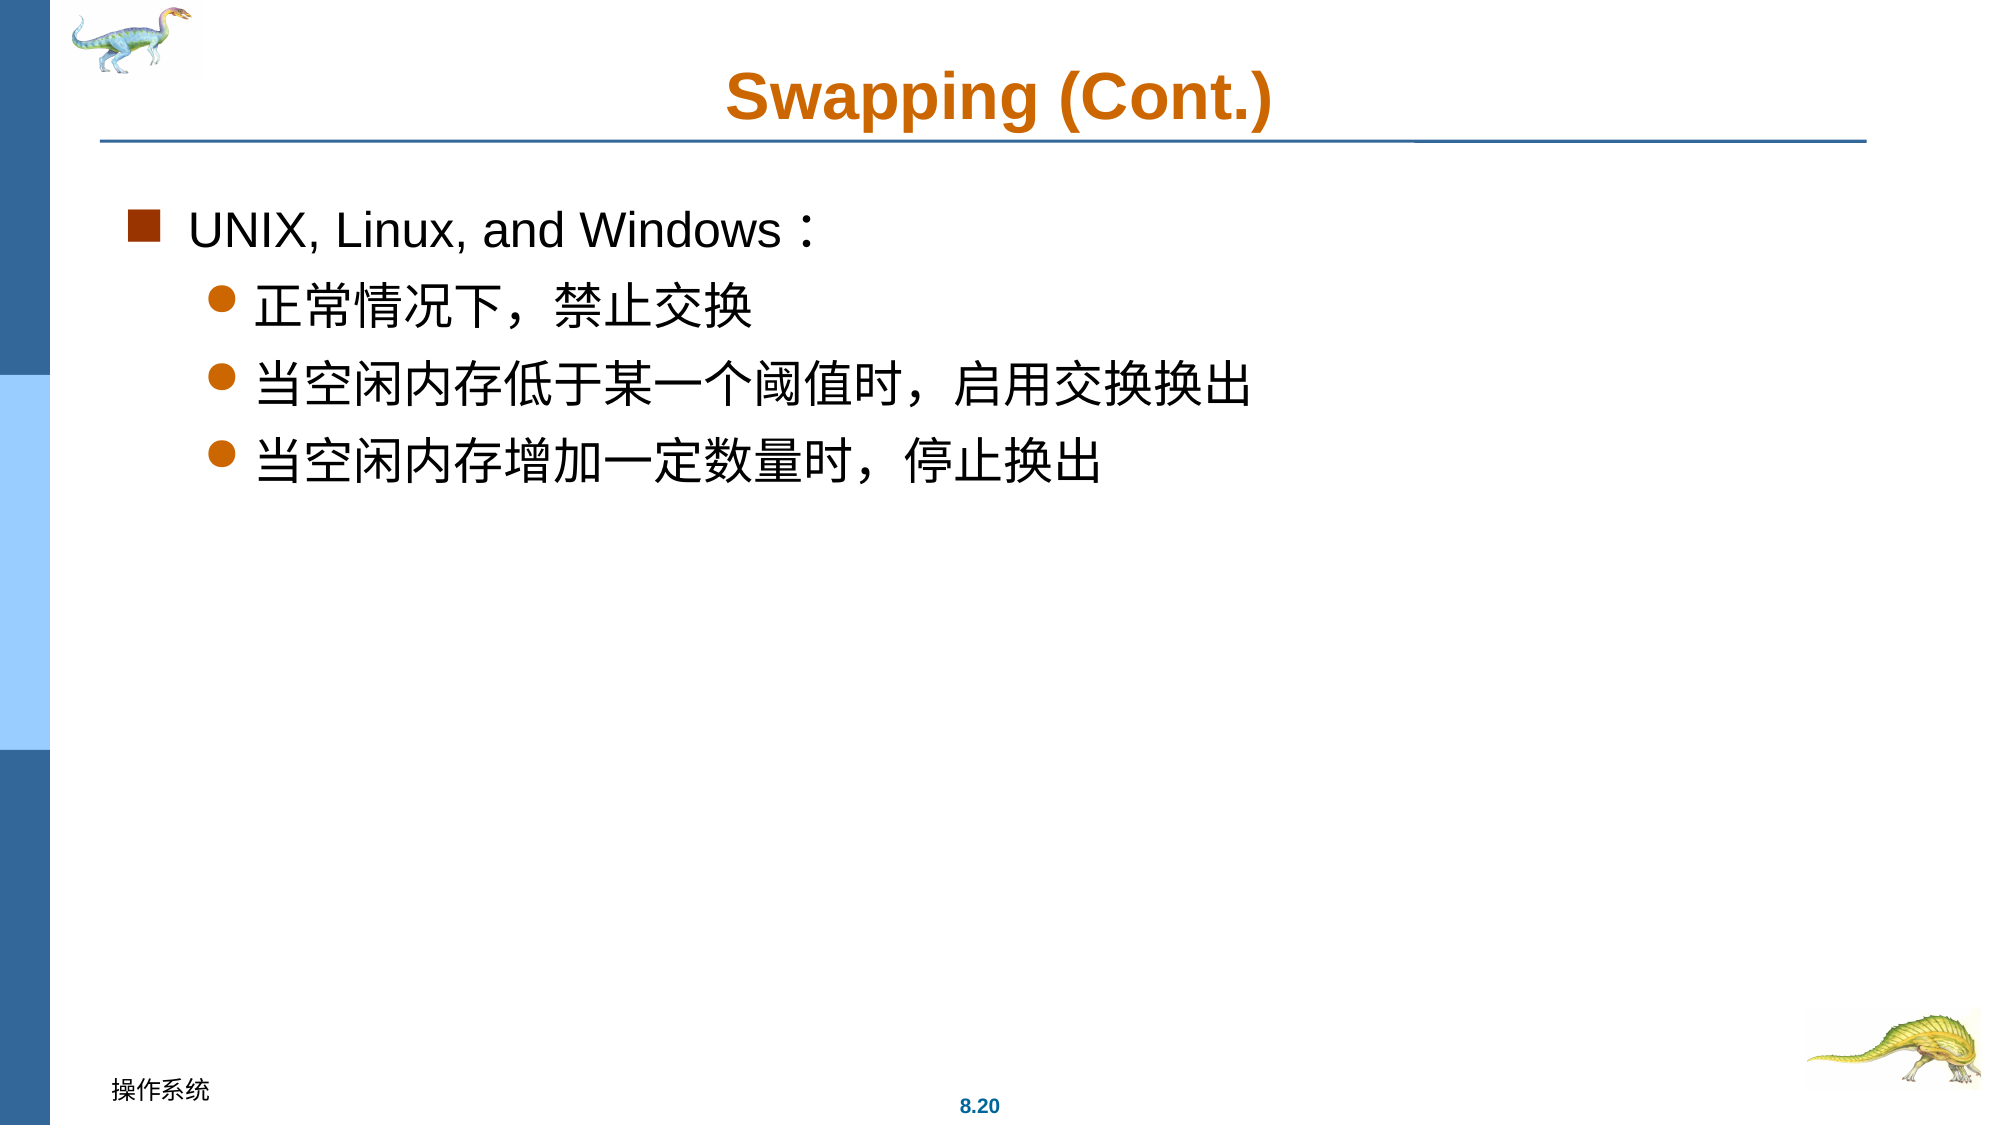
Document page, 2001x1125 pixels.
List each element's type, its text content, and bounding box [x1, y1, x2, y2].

list UNIX, Linux, and Windows： 正常情况下，禁止交换 当空闲内存低于某一个阈值时，启用交换换出 当空闲内存增加一定数量时，停止换出 [116, 202, 1917, 946]
picture [62, 0, 205, 81]
picture [1804, 1007, 1982, 1090]
title Swapping (Cont.) [99, 45, 1900, 141]
